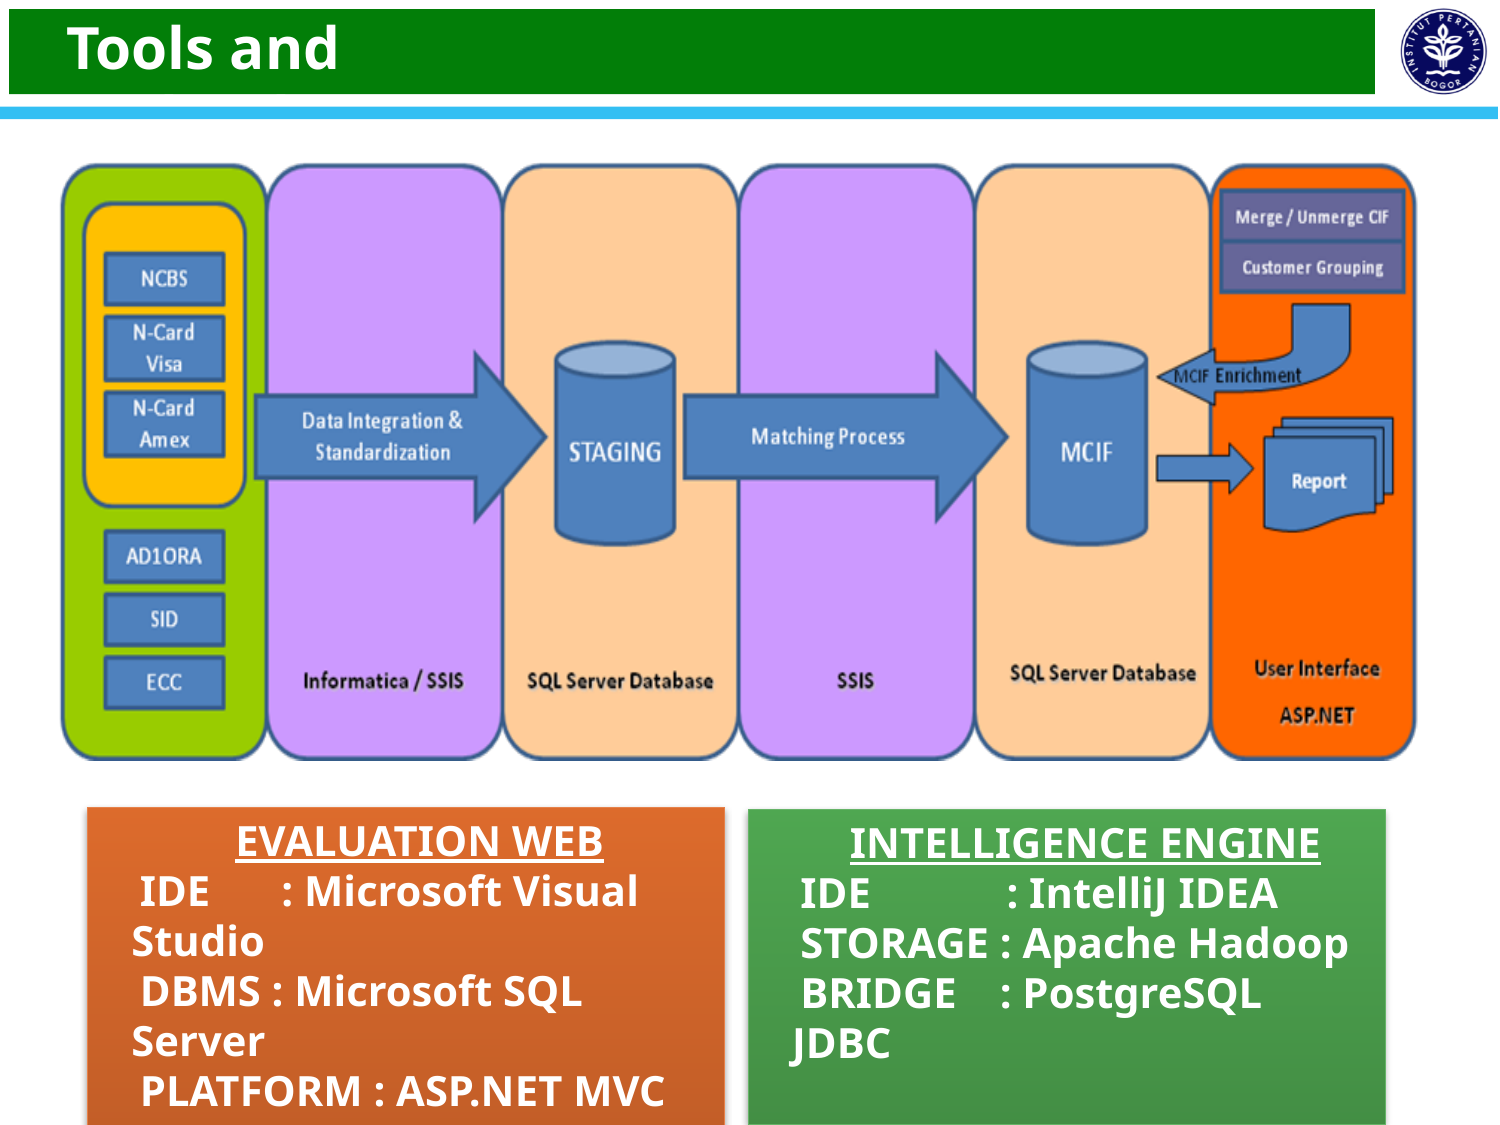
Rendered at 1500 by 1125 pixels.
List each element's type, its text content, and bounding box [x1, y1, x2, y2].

text_box INTELLIGENCE ENGINE IDE : IntelliJ IDEA STORAGE : Apache Hadoop BRIDGE : PostgreSQL JDBC [748, 809, 1386, 1125]
text_box EVALUATION WEB IDE : Microsoft Visual Studio DBMS : Microsoft SQL Server PLATFORM : ASP.NET MVC C# [87, 807, 725, 1125]
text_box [0, 0, 1498, 120]
picture [58, 162, 1425, 762]
